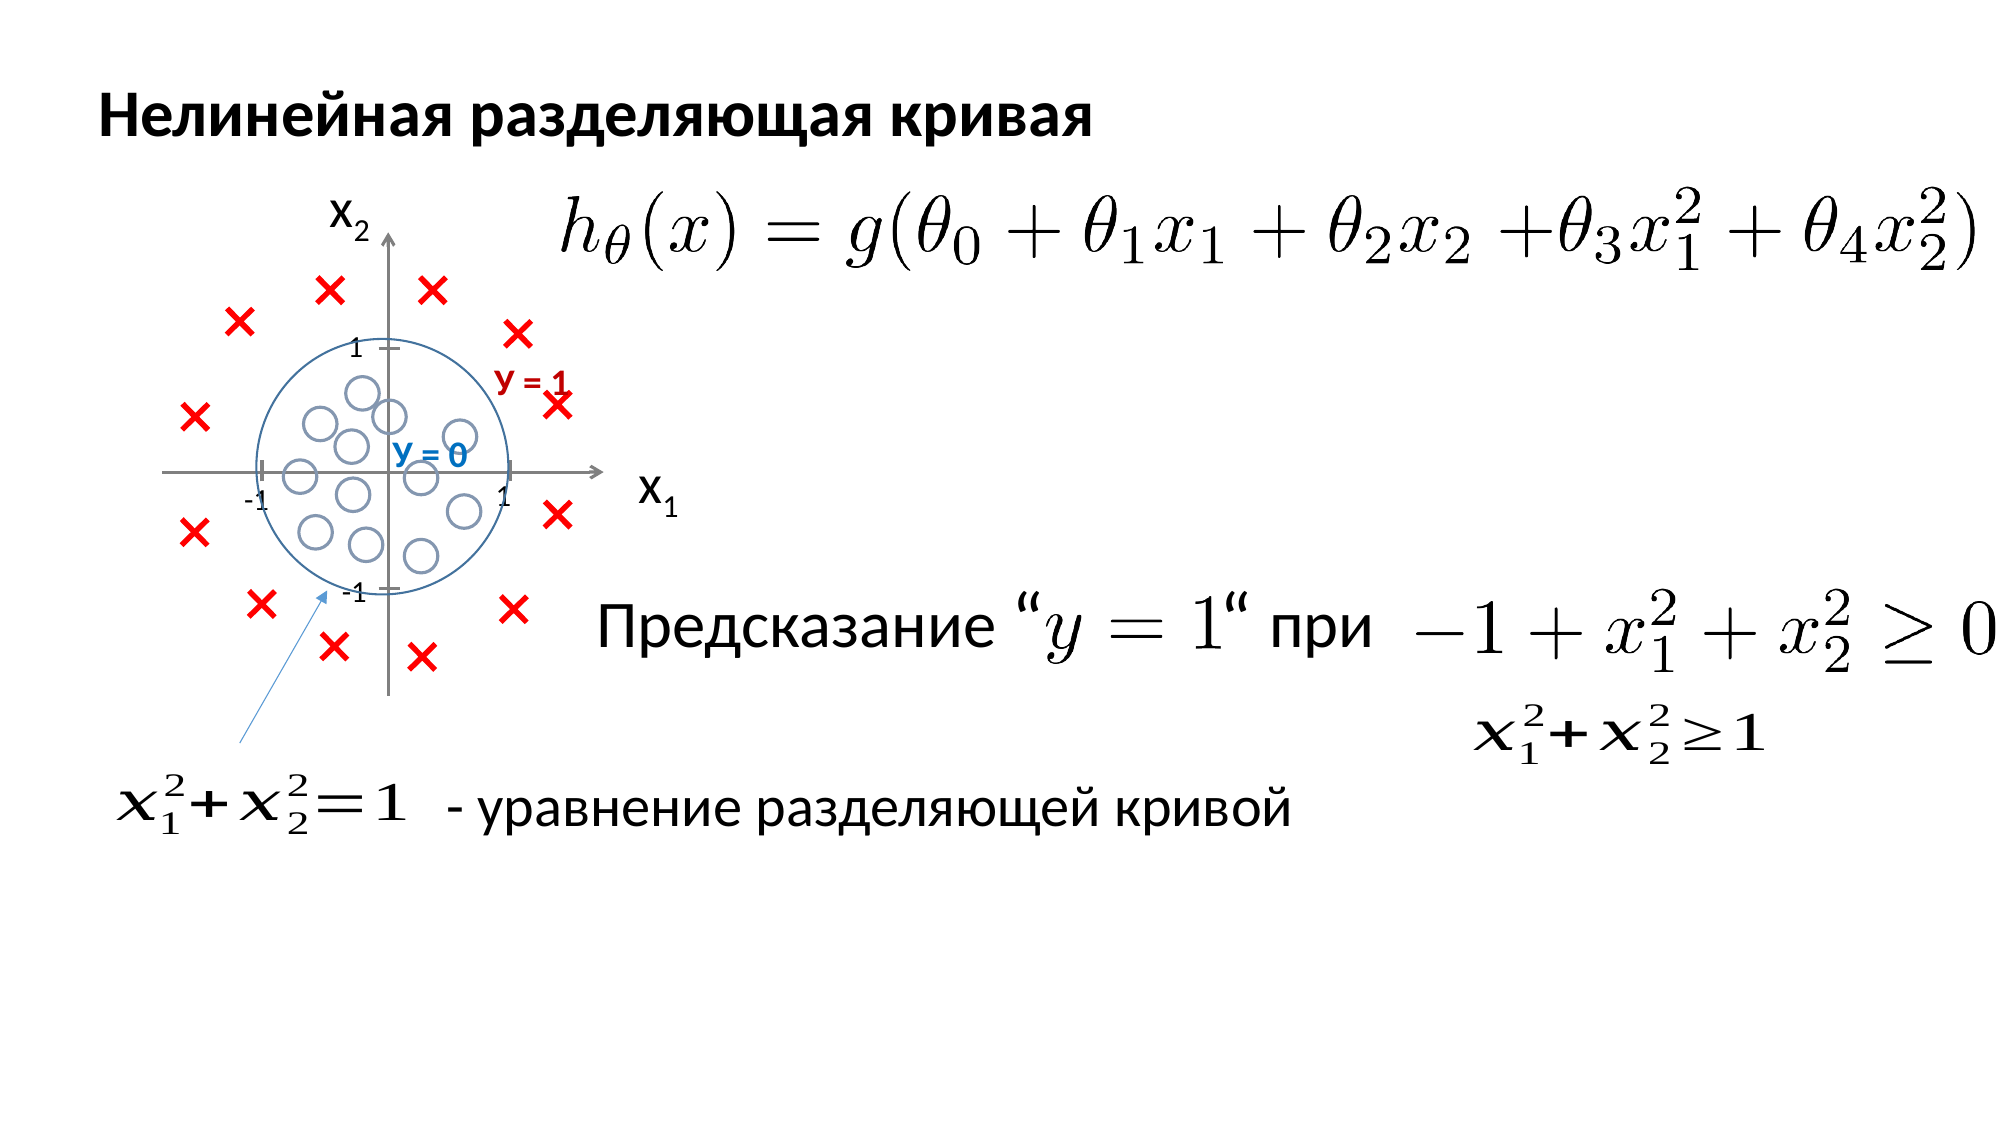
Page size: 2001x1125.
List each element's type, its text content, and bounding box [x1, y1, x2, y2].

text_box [177, 273, 575, 674]
text_box x1 [623, 440, 694, 532]
text_box - уравнение разделяющей кривой [431, 760, 1309, 846]
text_box x2 [314, 164, 385, 256]
picture [1045, 596, 1221, 664]
text_box У = 1 [575, 350, 585, 411]
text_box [239, 590, 328, 744]
picture [1499, 185, 1975, 270]
picture [1415, 588, 1996, 673]
picture [561, 191, 1469, 271]
text_box Нелинейная разделяющая кривая [83, 62, 1267, 158]
text_box Предсказание “ “ при [581, 562, 1812, 671]
